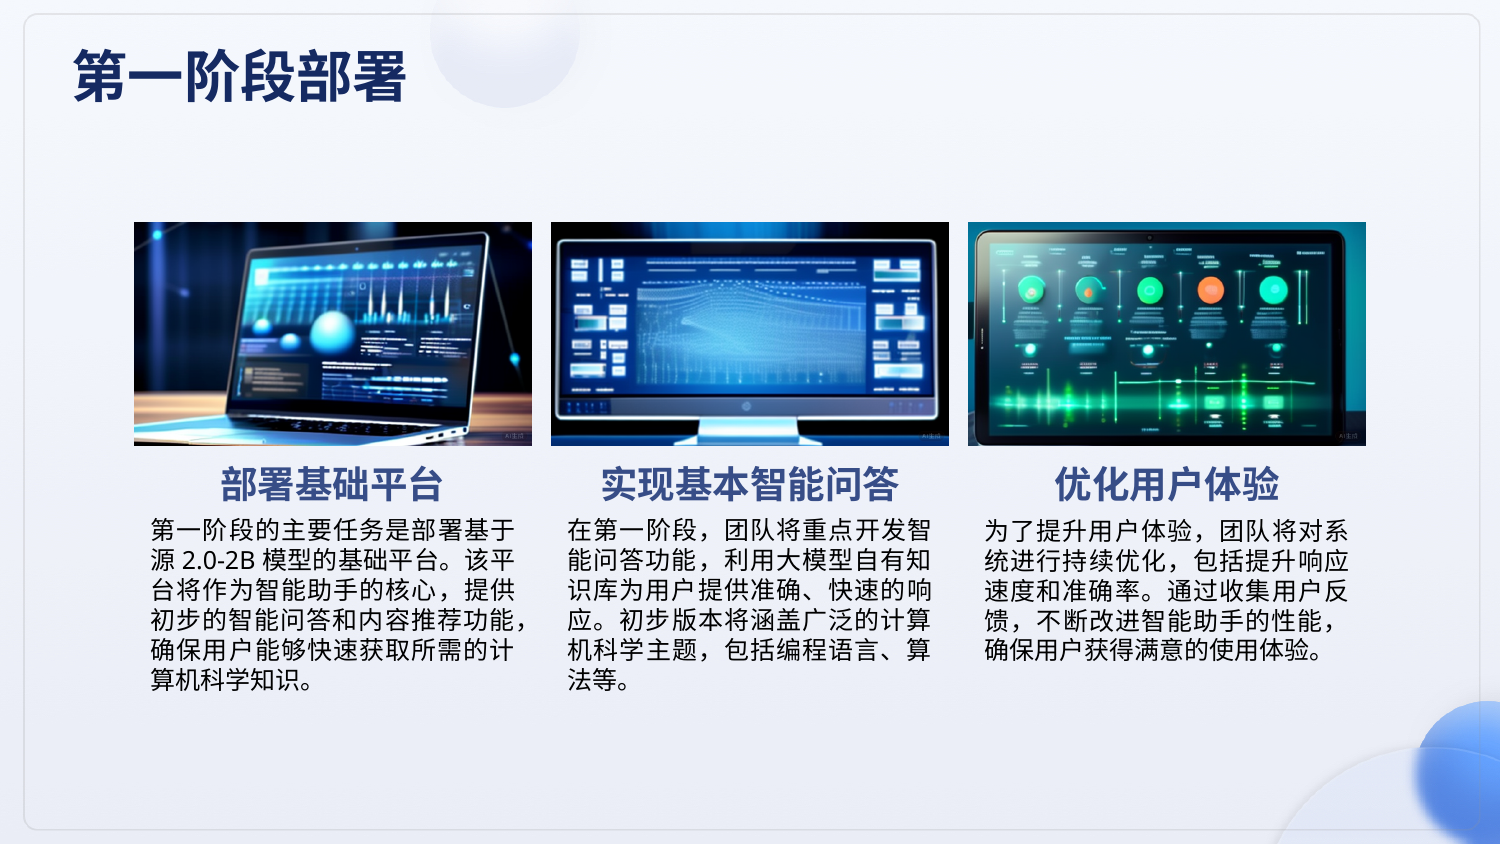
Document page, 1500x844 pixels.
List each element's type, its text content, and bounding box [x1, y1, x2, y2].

text_box 在第一阶段，团队将重点开发智能问答功能，利用大模型自有知识库为用户提供准确、快速的响应。初步版本将涵盖广泛的计算机科学主题，包括编程语言、算法等。 [551, 499, 948, 711]
text_box 实现基本智能问答 [546, 445, 954, 522]
text_box 第一阶段的主要任务是部署基于源2.0-2B模型的基础平台。该平台将作为智能助手的核心，提供初步的智能问答和内容推荐功能，确保用户能够快速获取所需的计算机科学知识。 [134, 499, 531, 711]
text_box 优化用户体验 [963, 445, 1371, 522]
text_box 部署基础平台 [128, 445, 537, 522]
text_box 为了提升用户体验，团队将对系统进行持续优化，包括提升响应速度和准确率。通过收集用户反馈，不断改进智能助手的性能，确保用户获得满意的使用体验。 [968, 499, 1365, 681]
picture [0, 0, 1500, 844]
text_box 第一阶段部署 [55, 16, 1452, 124]
